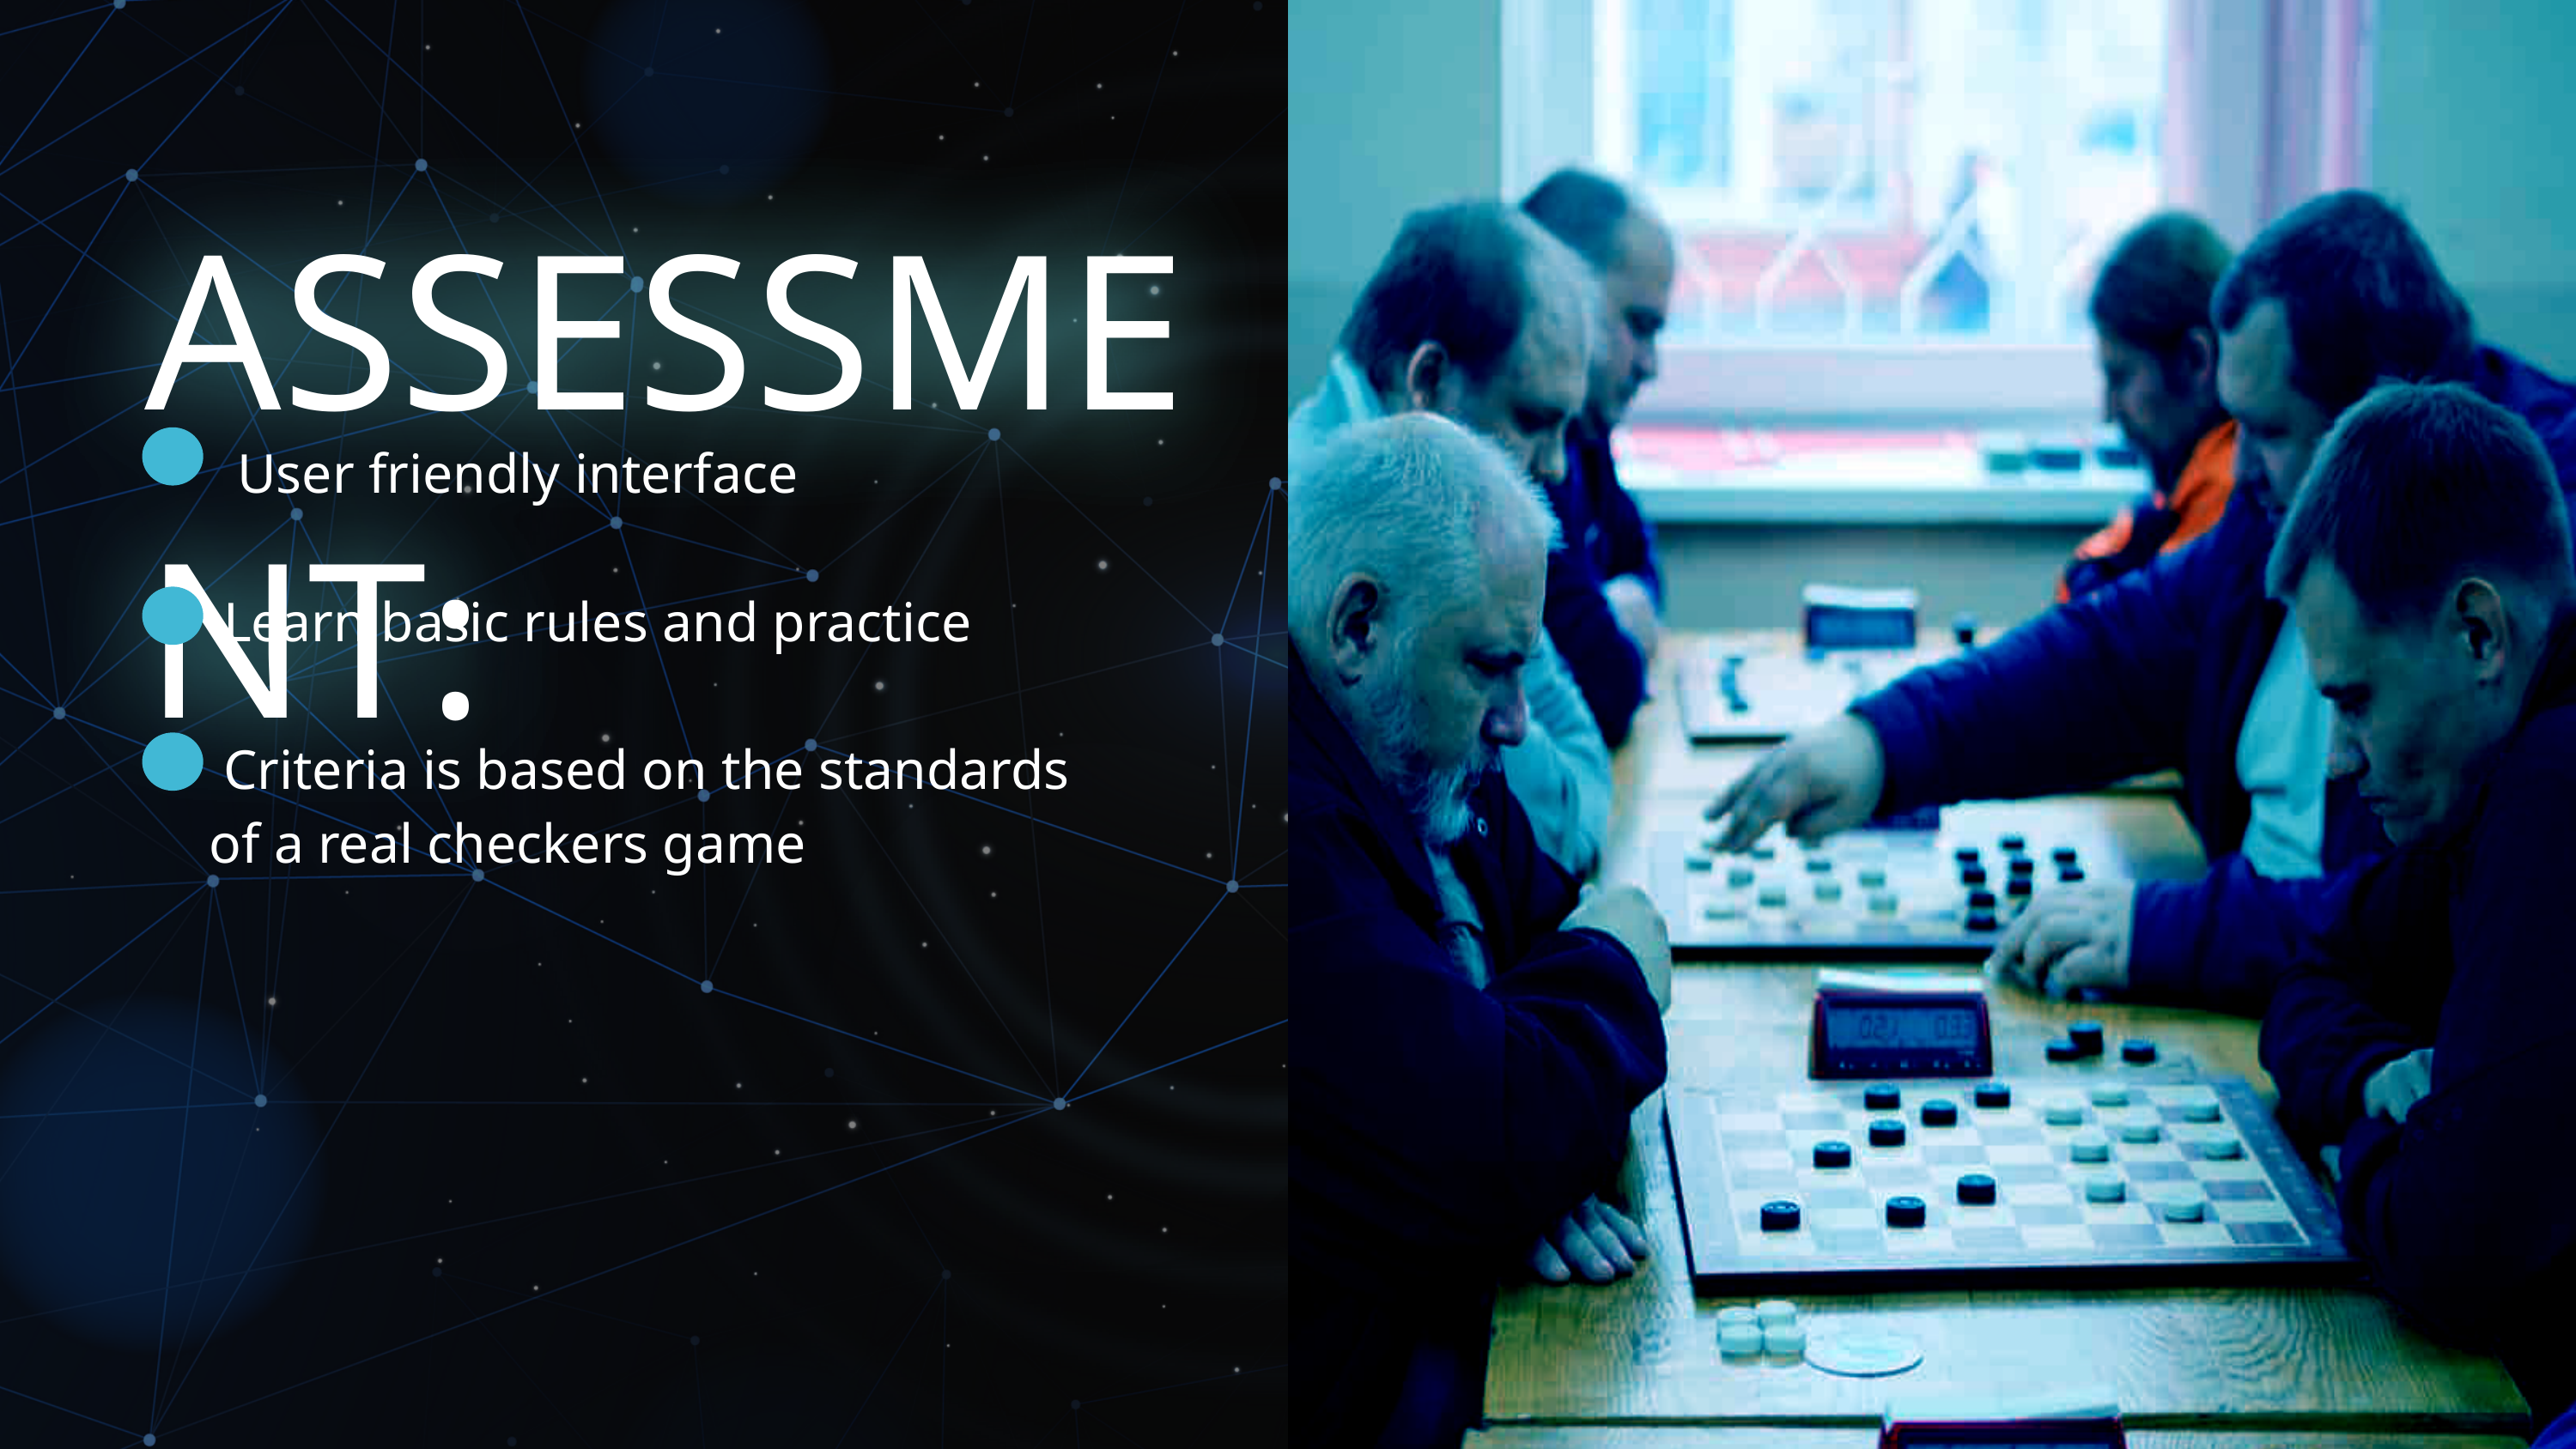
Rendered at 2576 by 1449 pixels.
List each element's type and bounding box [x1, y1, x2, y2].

picture [0, 0, 2576, 1449]
text_box [144, 429, 201, 483]
text_box [144, 735, 201, 789]
text_box [144, 589, 201, 643]
